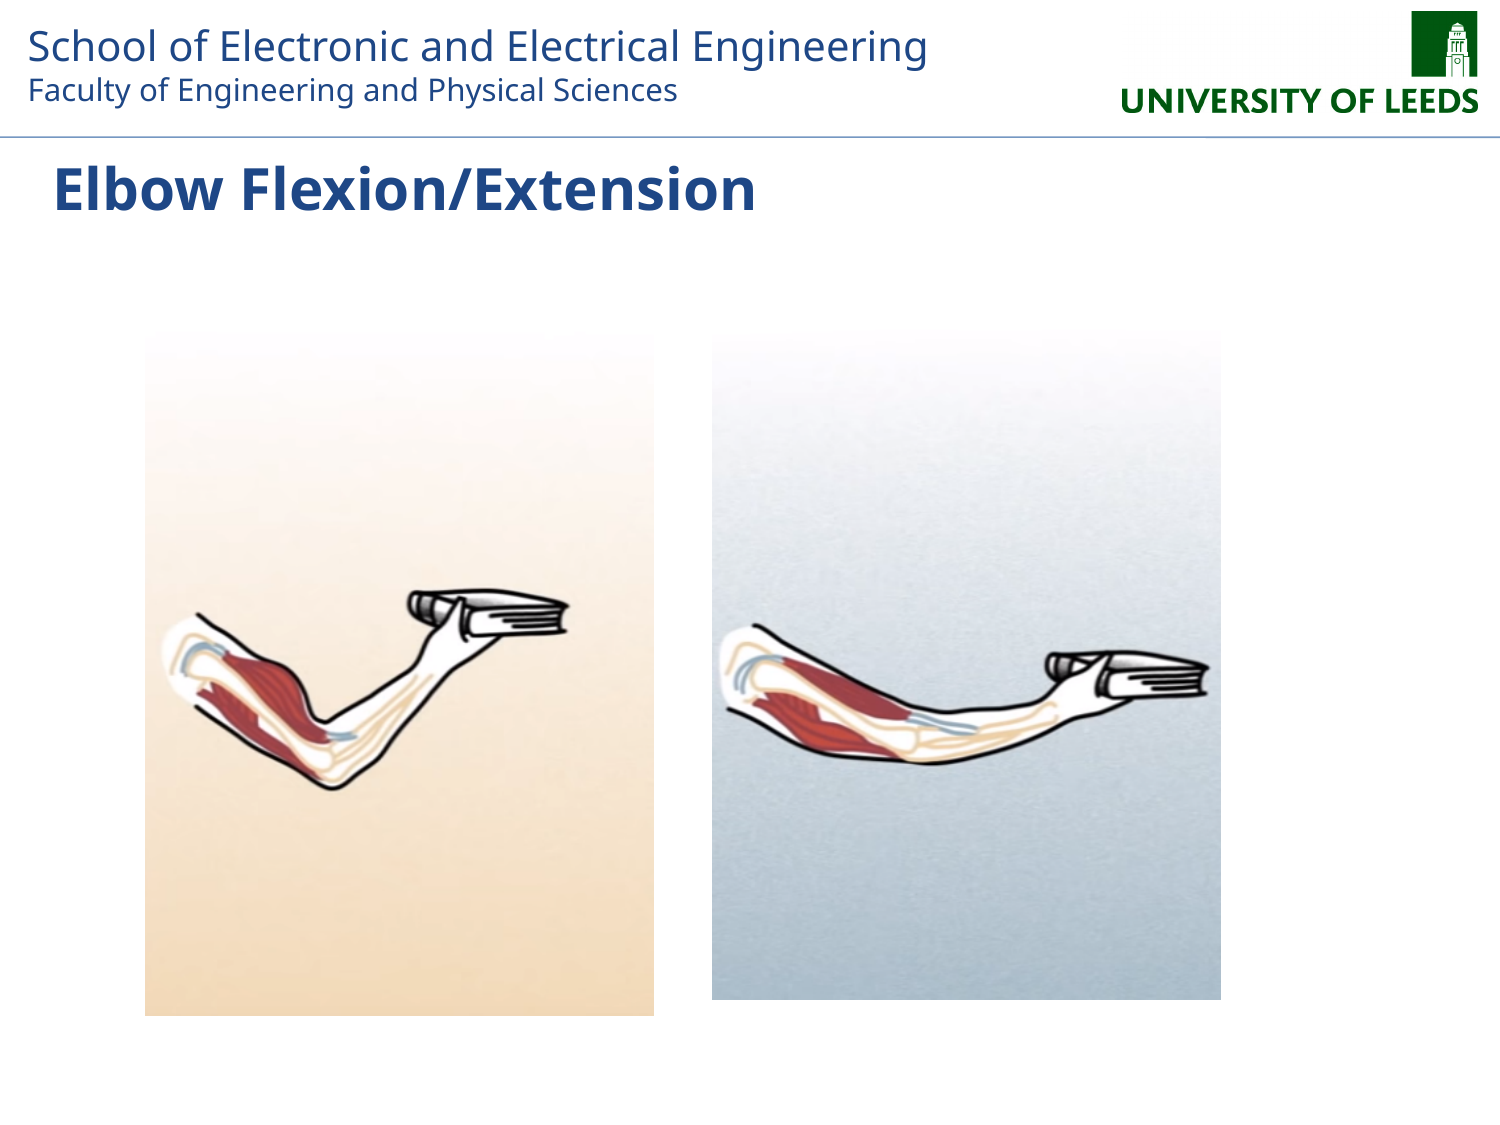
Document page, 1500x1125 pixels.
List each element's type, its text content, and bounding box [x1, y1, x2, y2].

picture [145, 237, 655, 1016]
picture [1122, 11, 1478, 113]
picture [712, 296, 1221, 1001]
title Elbow Flexion/Extension [37, 137, 1388, 238]
